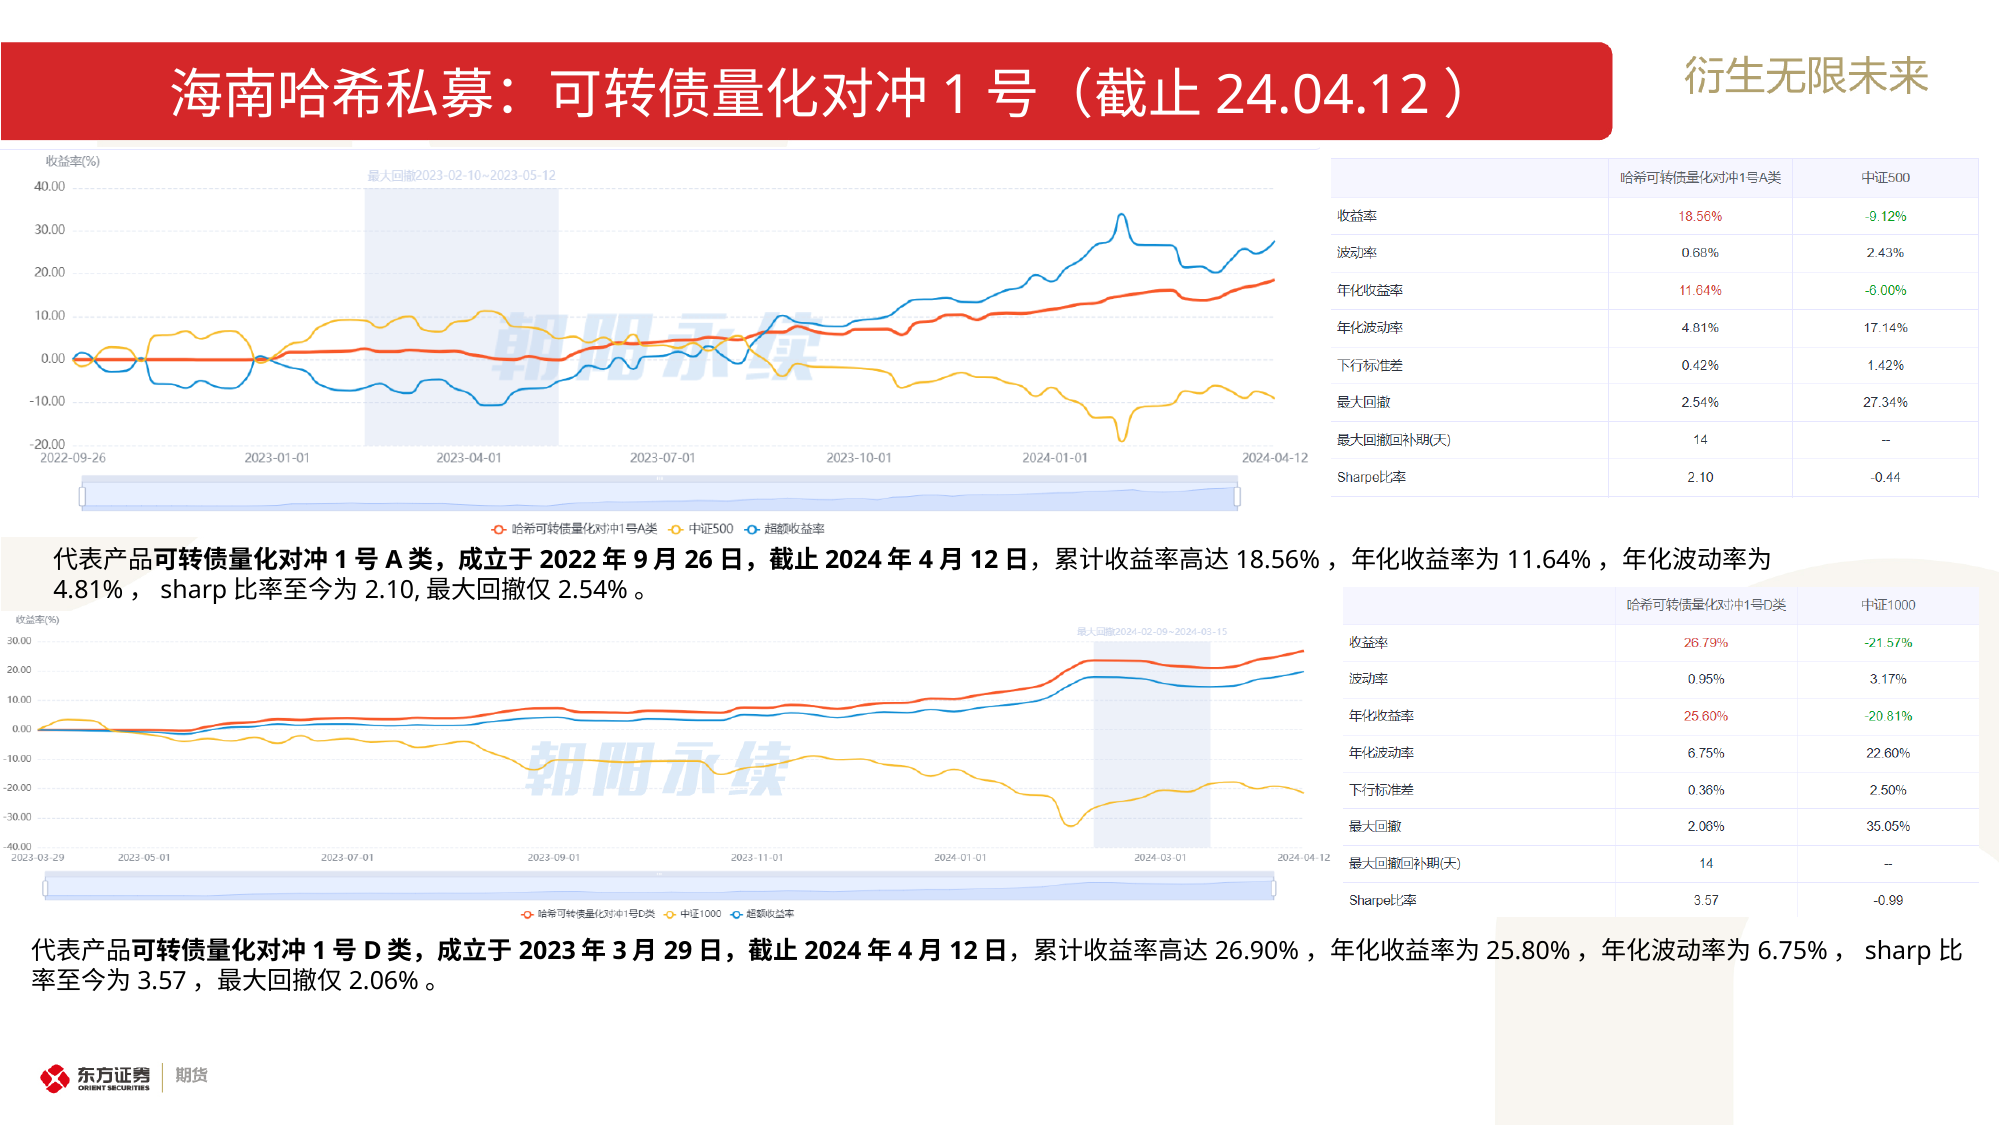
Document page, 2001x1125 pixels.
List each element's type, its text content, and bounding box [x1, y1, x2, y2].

title 海南哈希私募：可转债量化对冲1号（截止24.04.12） [154, 0, 1559, 205]
text_box 代表产品可转债量化对冲1号A类，成立于2022年9月26日，截止2024年4月12日，累计收益率高达18.56%，年化收益率为11.64%，年化波动率为4.81%，sharp比率至今为2.10,最大回撤仅2.54%。 [38, 536, 1957, 611]
text_box 代表产品可转债量化对冲1号D类，成立于2023年3月29日，截止2024年4月12日，累计收益率高达26.90%，年化收益率为25.80%，年化波动率为6.75%，sharp比率至今为3.57，最大回撤仅2.06%。 [16, 926, 2000, 1002]
picture [0, 0, 1999, 1125]
